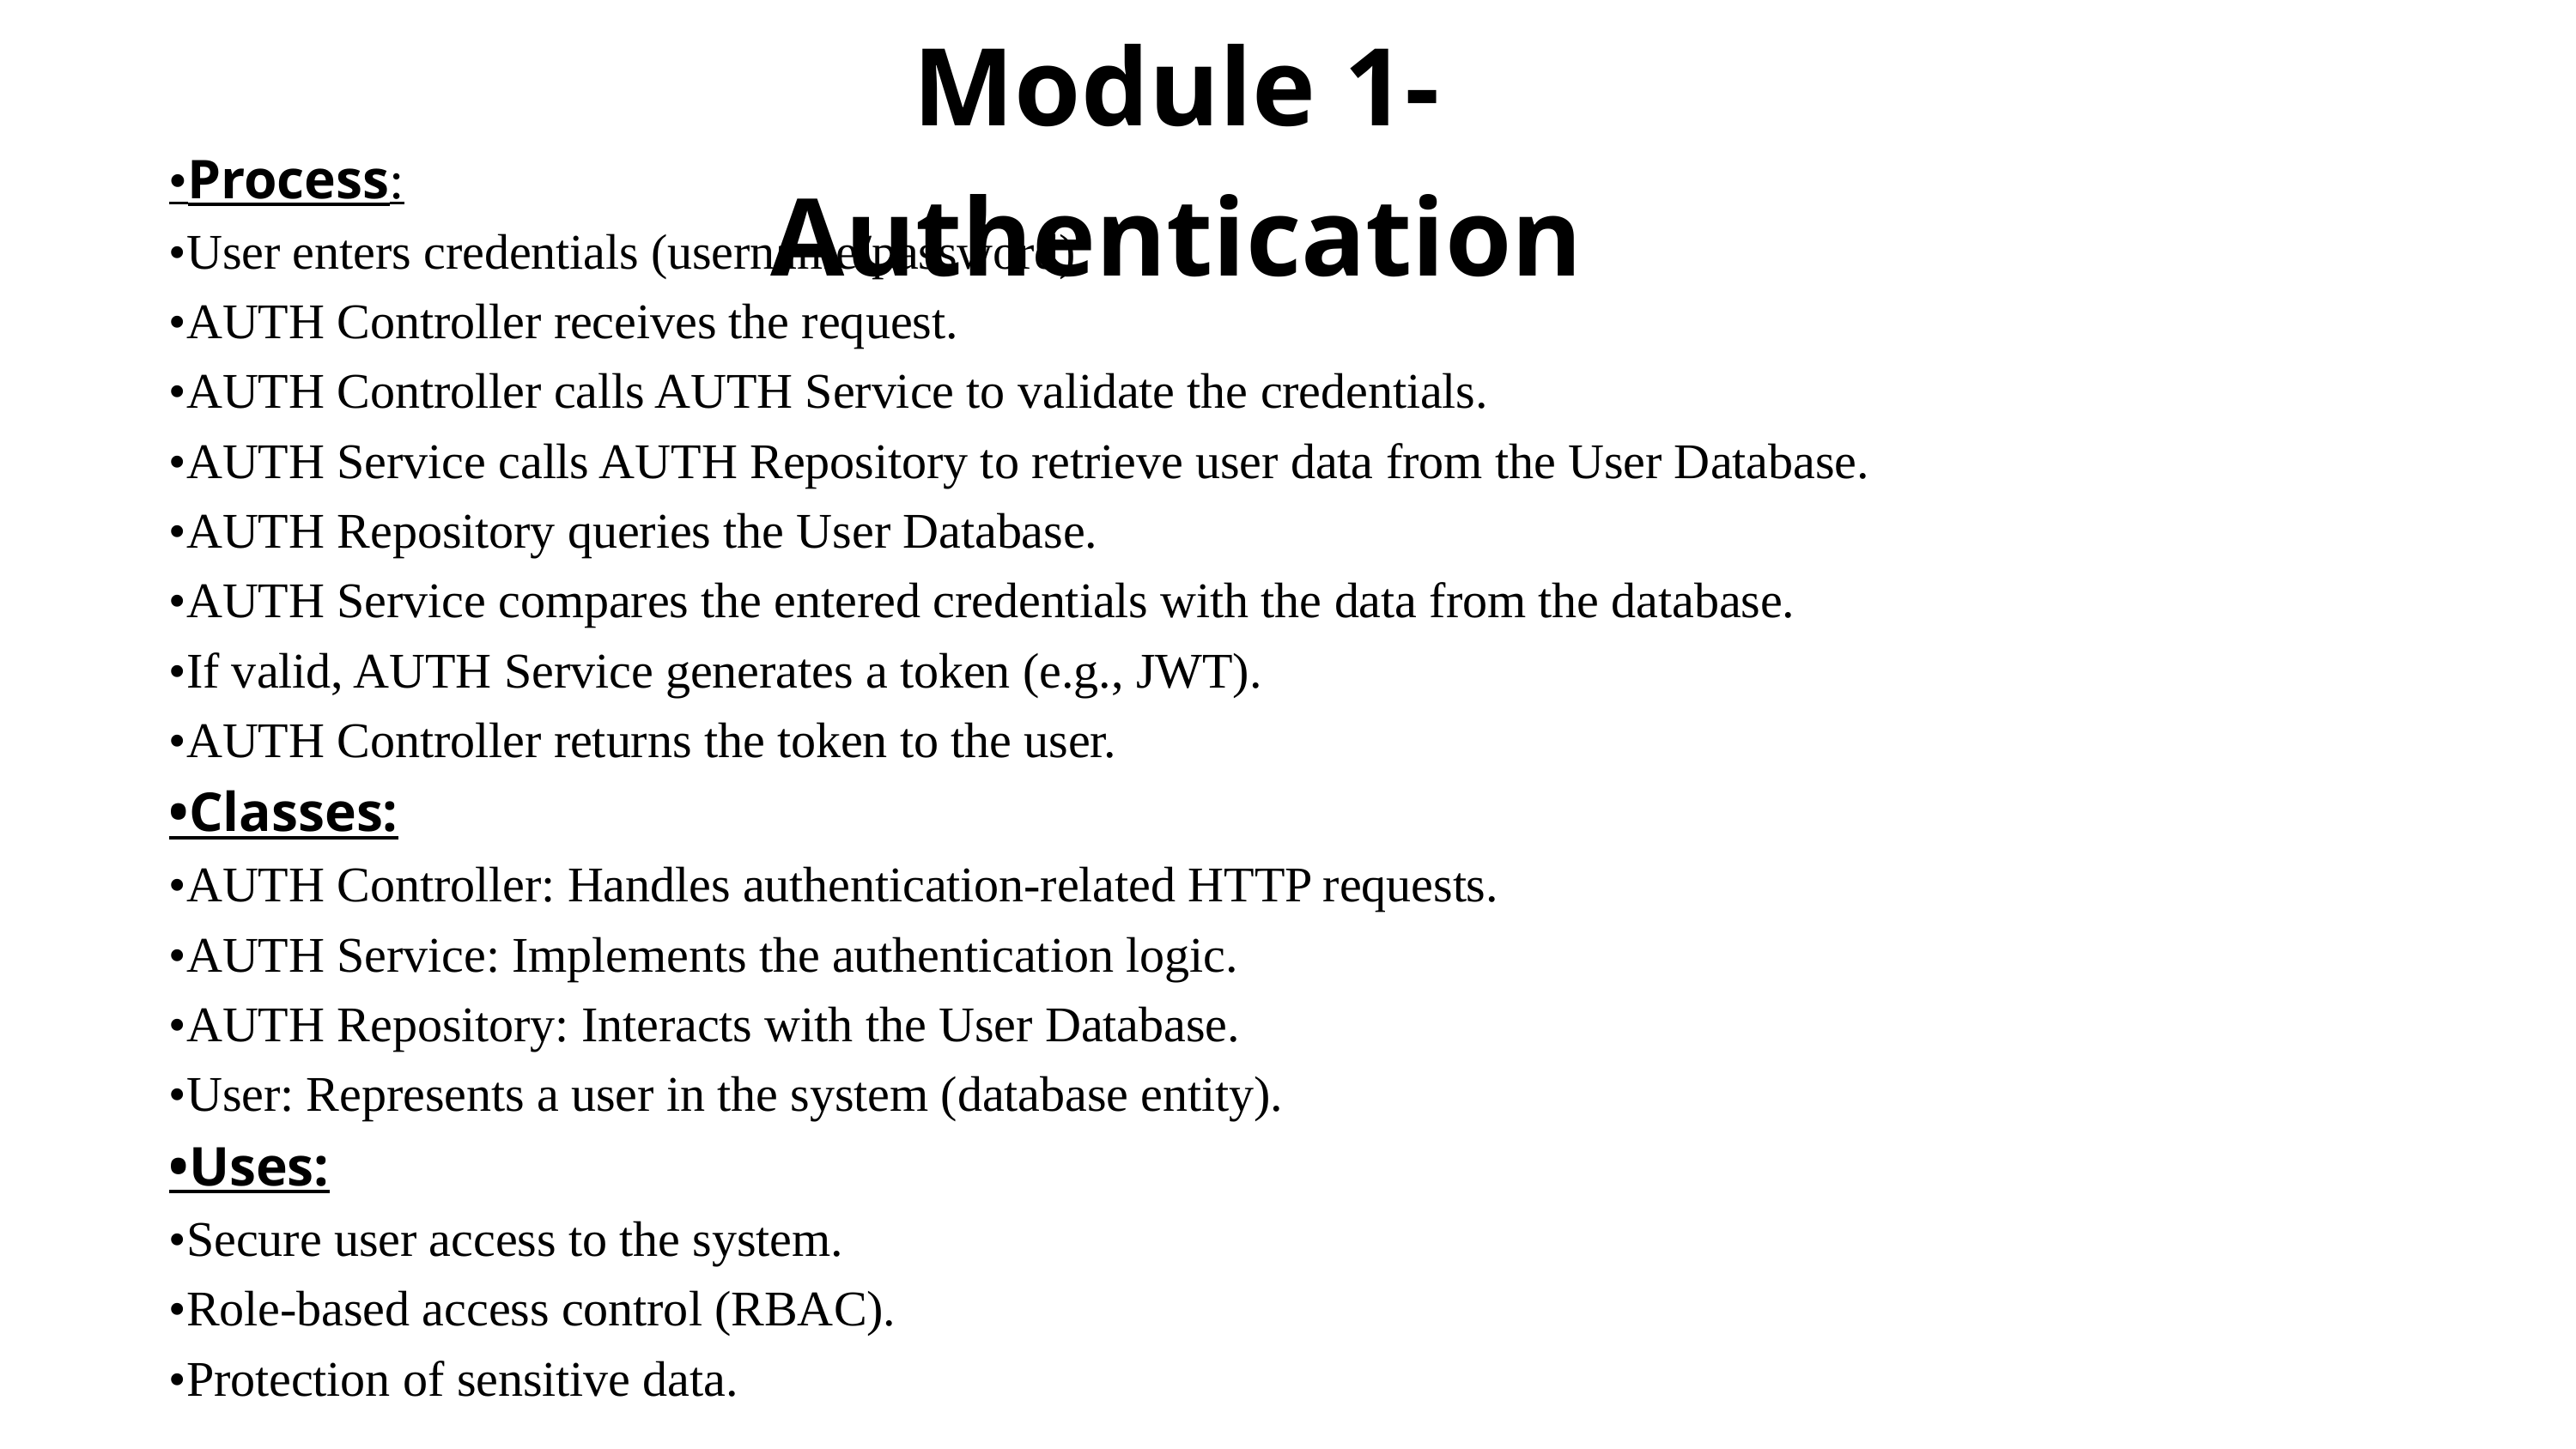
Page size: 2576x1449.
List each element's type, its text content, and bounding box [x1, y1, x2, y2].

text_box Module 1-Authentication [599, 0, 1754, 134]
text_box •Process: •User enters credentials (username/password). •AUTH Controller receives the request. •AUTH Controller calls AUTH Service to validate the credentials. •AUTH Service calls AUTH Repository to retrieve user data from the User Database. •AUTH Repository queries the User Database. •AUTH Service compares the entered credentials with the data from the database. •If valid, AUTH Service generates a token (e.g., JWT). •AUTH Controller returns the token to the user. •Classes: •AUTH Controller: Handles authentication-related HTTP requests. •AUTH Service: Implements the authentication logic. •AUTH Repository: Interacts with the User Database. •User: Represents a user in the system (database entity). •Uses: •Secure user access to the system. •Role-based access control (RBAC). •Protection of sensitive data. [168, 134, 2252, 1406]
